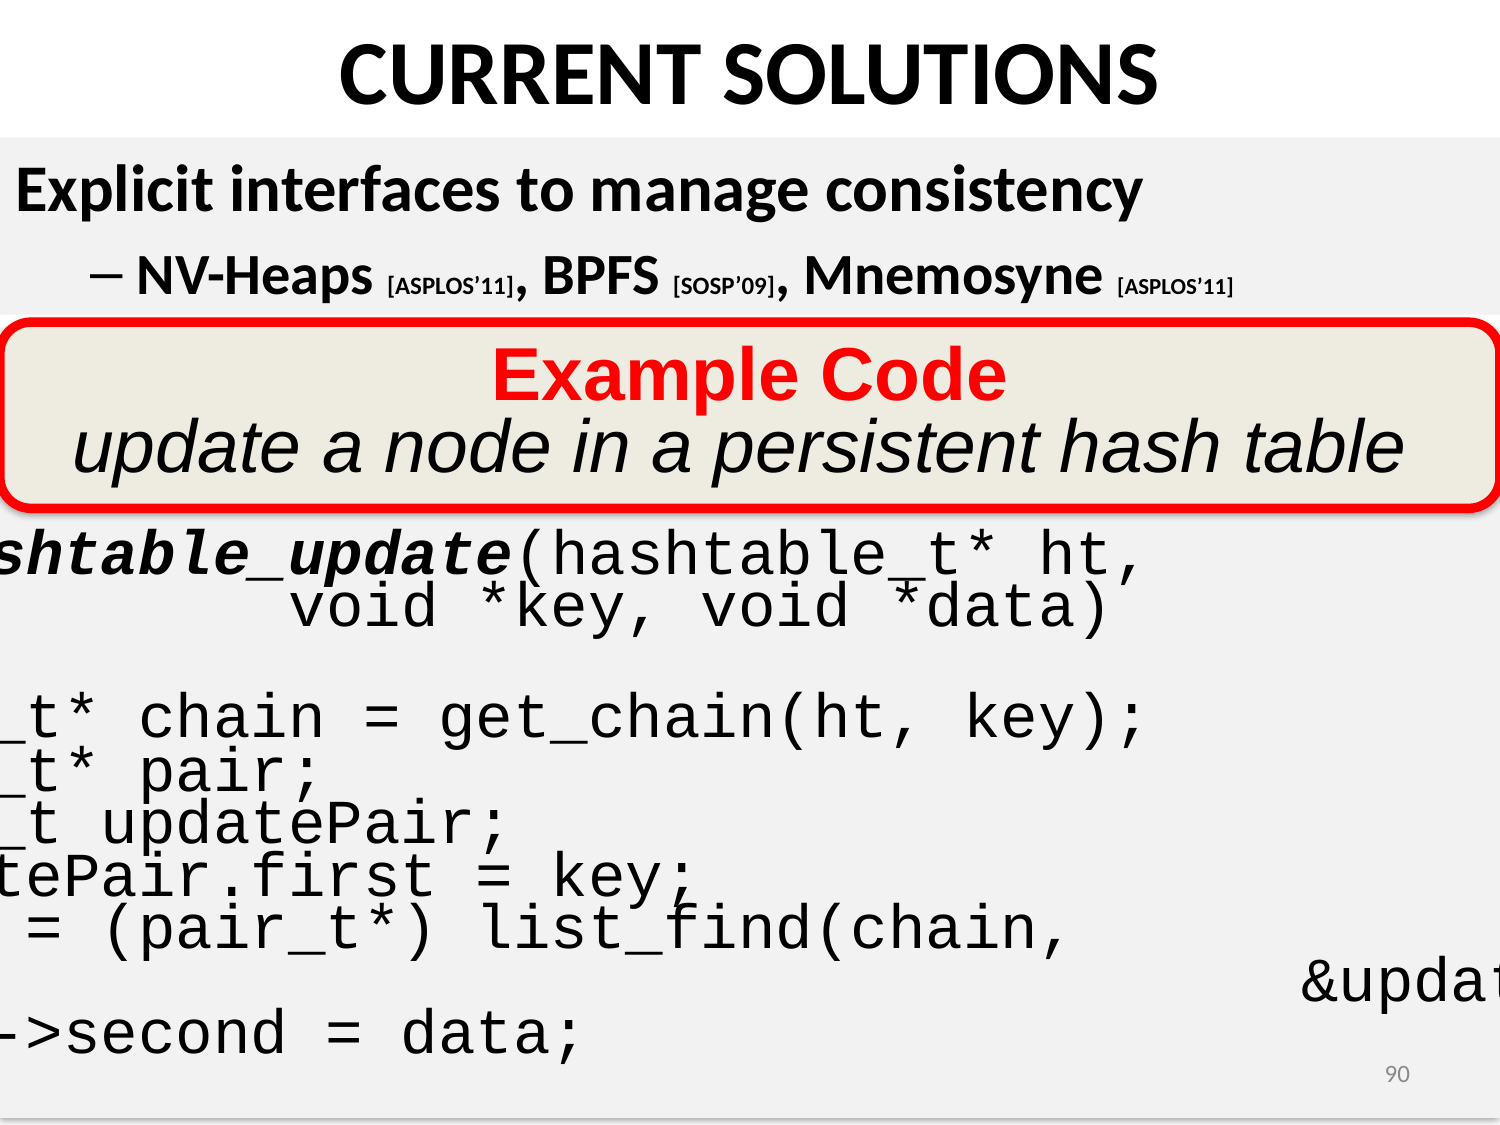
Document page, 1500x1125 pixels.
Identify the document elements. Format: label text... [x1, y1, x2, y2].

title CURRENT SOLUTIONS [0, 0, 1500, 137]
text_box [1490, 328, 1500, 340]
list Explicit interfaces to manage consistency NV-Heaps [ASPLOS’11], BPFS [SOSP’09], Mnemosyne [ASPLOS’11] [0, 137, 1500, 315]
text_box [0, 328, 8, 336]
text_box Example Code update a node in a persistent hash table [0, 321, 1500, 510]
text_box [0, 498, 1500, 524]
text_box void hashtable_update(hashtable_t* ht, void *key, void *data) { list_t* chain = get_chain(ht, key); pair_t* pair; pair_t updatePair; updatePair.first = key; pair = (pair_t*) list_find(chain, &updatePair); pair->second = data; } [0, 524, 1500, 1124]
